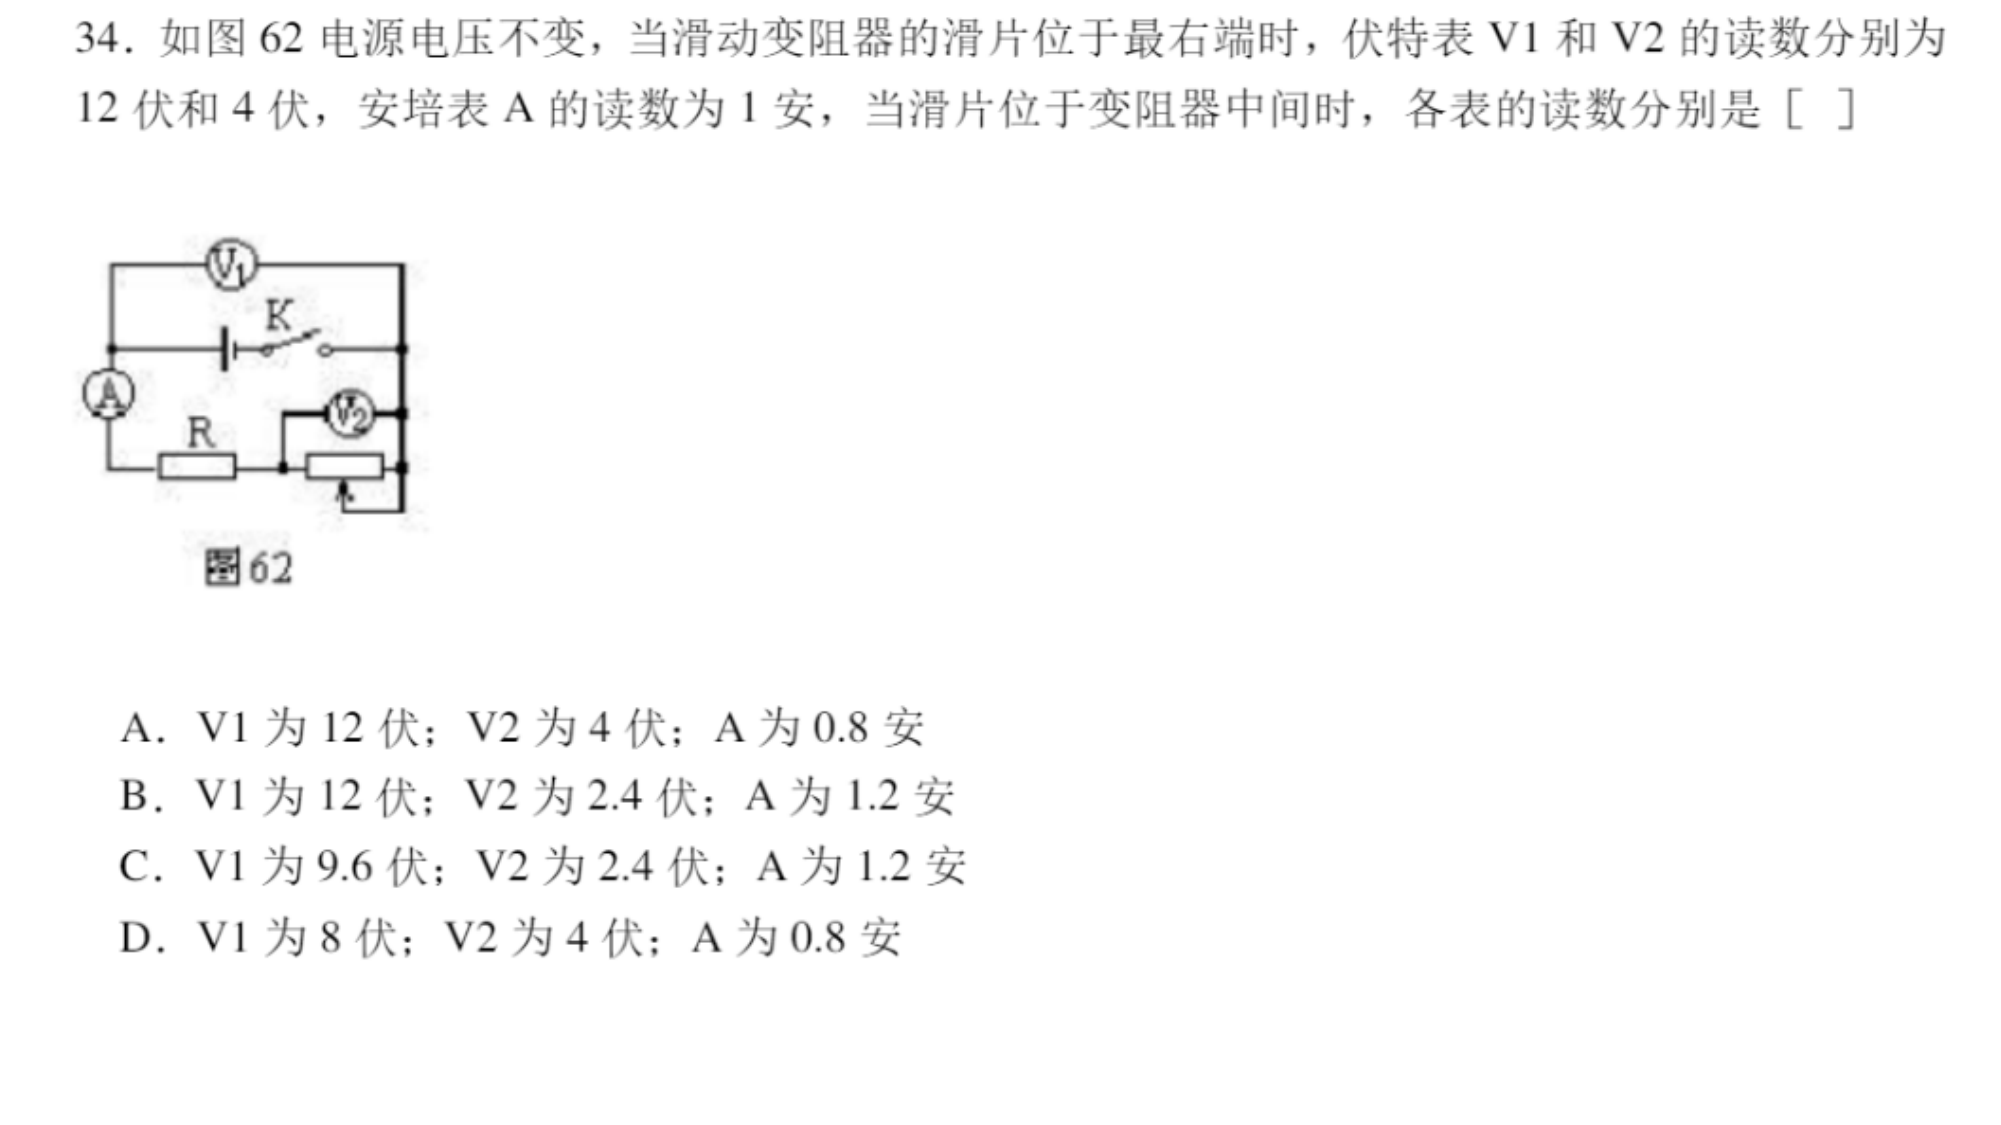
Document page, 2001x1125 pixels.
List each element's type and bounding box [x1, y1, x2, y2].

picture [0, 0, 1962, 979]
